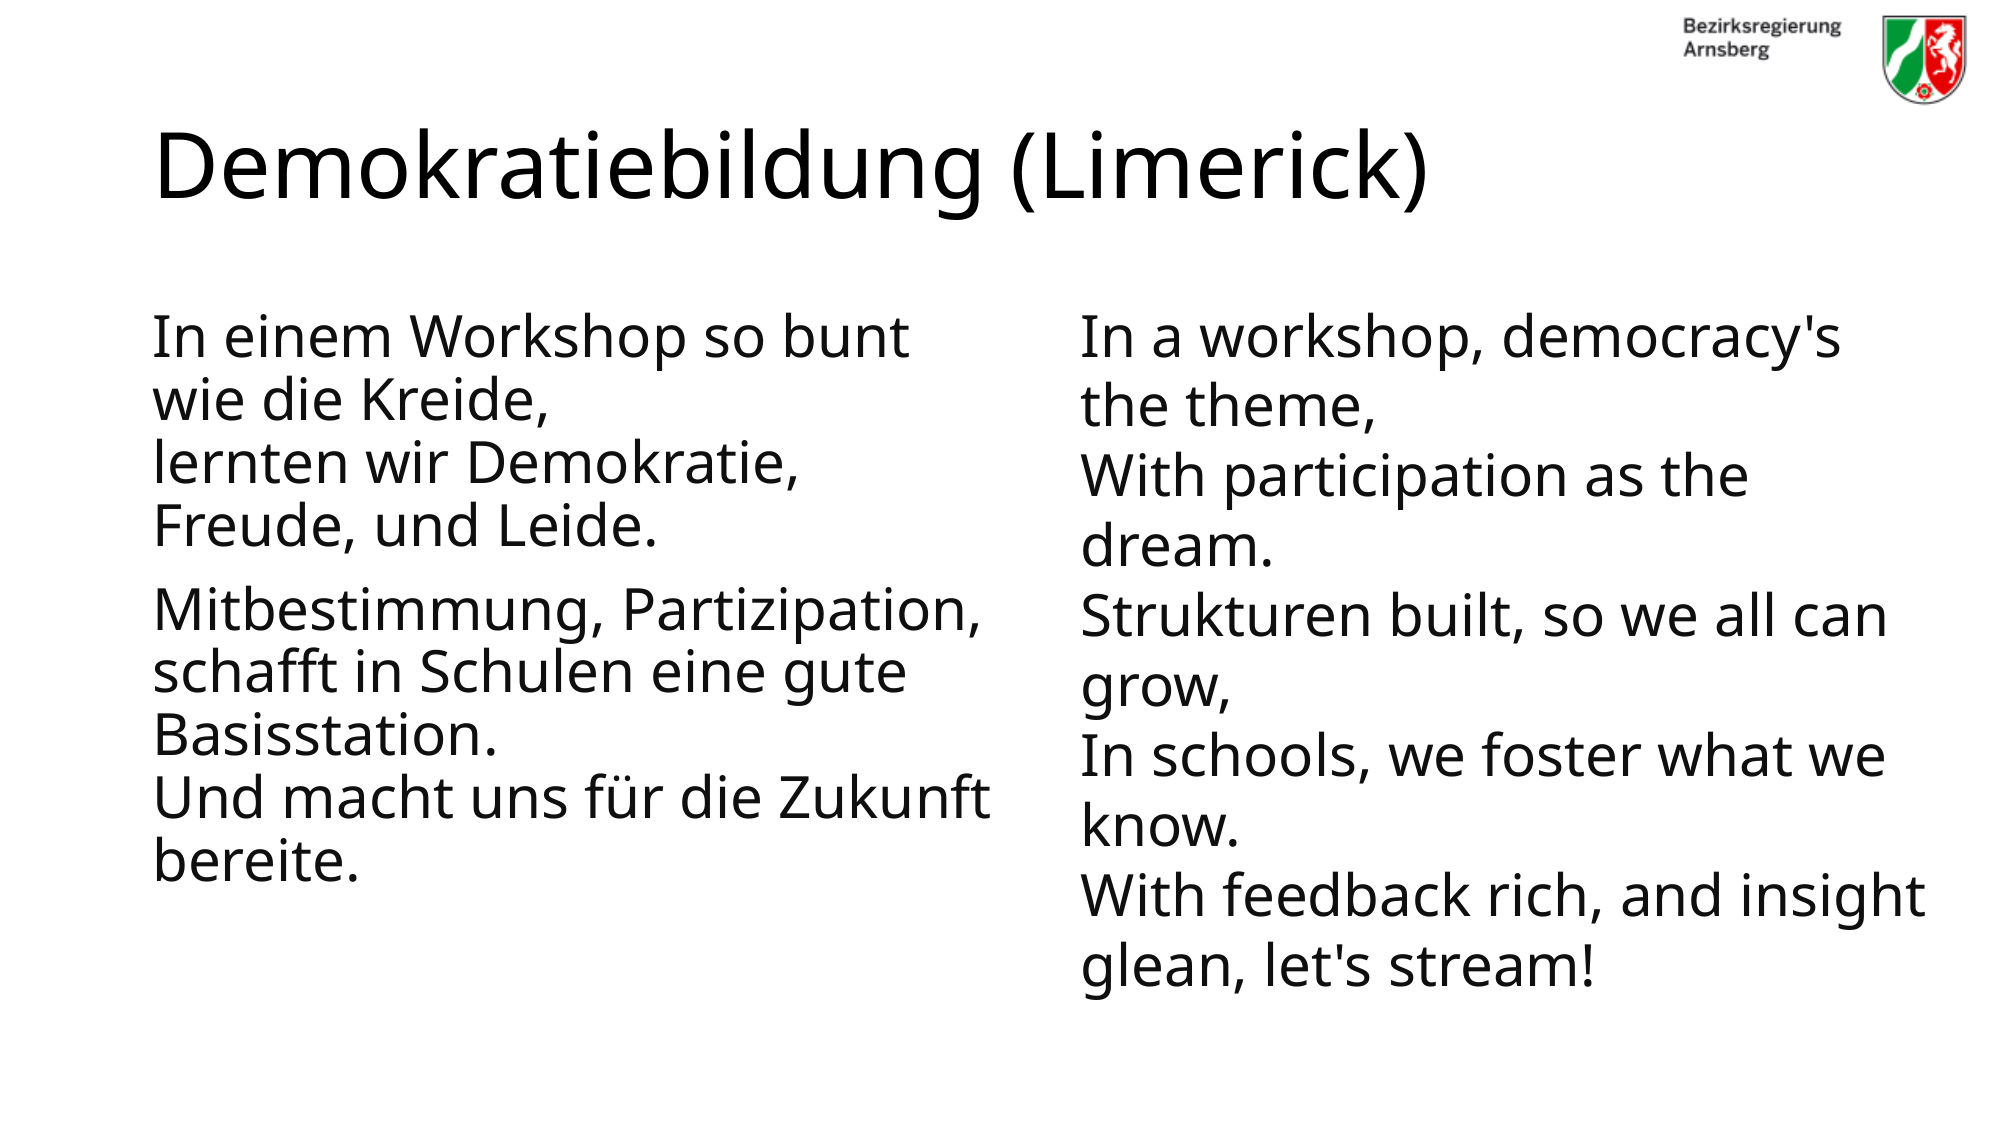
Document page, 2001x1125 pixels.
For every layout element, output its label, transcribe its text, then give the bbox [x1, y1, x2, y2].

title Demokratiebildung (Limerick) [137, 59, 1863, 278]
picture [1656, 5, 2000, 115]
list In einem Workshop so bunt wie die Kreide, lernten wir Demokratie, Freude, und Leide. Mitbestimmung, Partizipation, schafft in Schulen eine gute Basisstation. Und macht uns für die Zukunft bereite. [137, 299, 1016, 1014]
text_box In a workshop, democracy's the theme, With participation as the dream. Strukturen built, so we all can grow, In schools, we foster what we know. With feedback rich, and insight glean, let's stream! [1066, 291, 1945, 1006]
